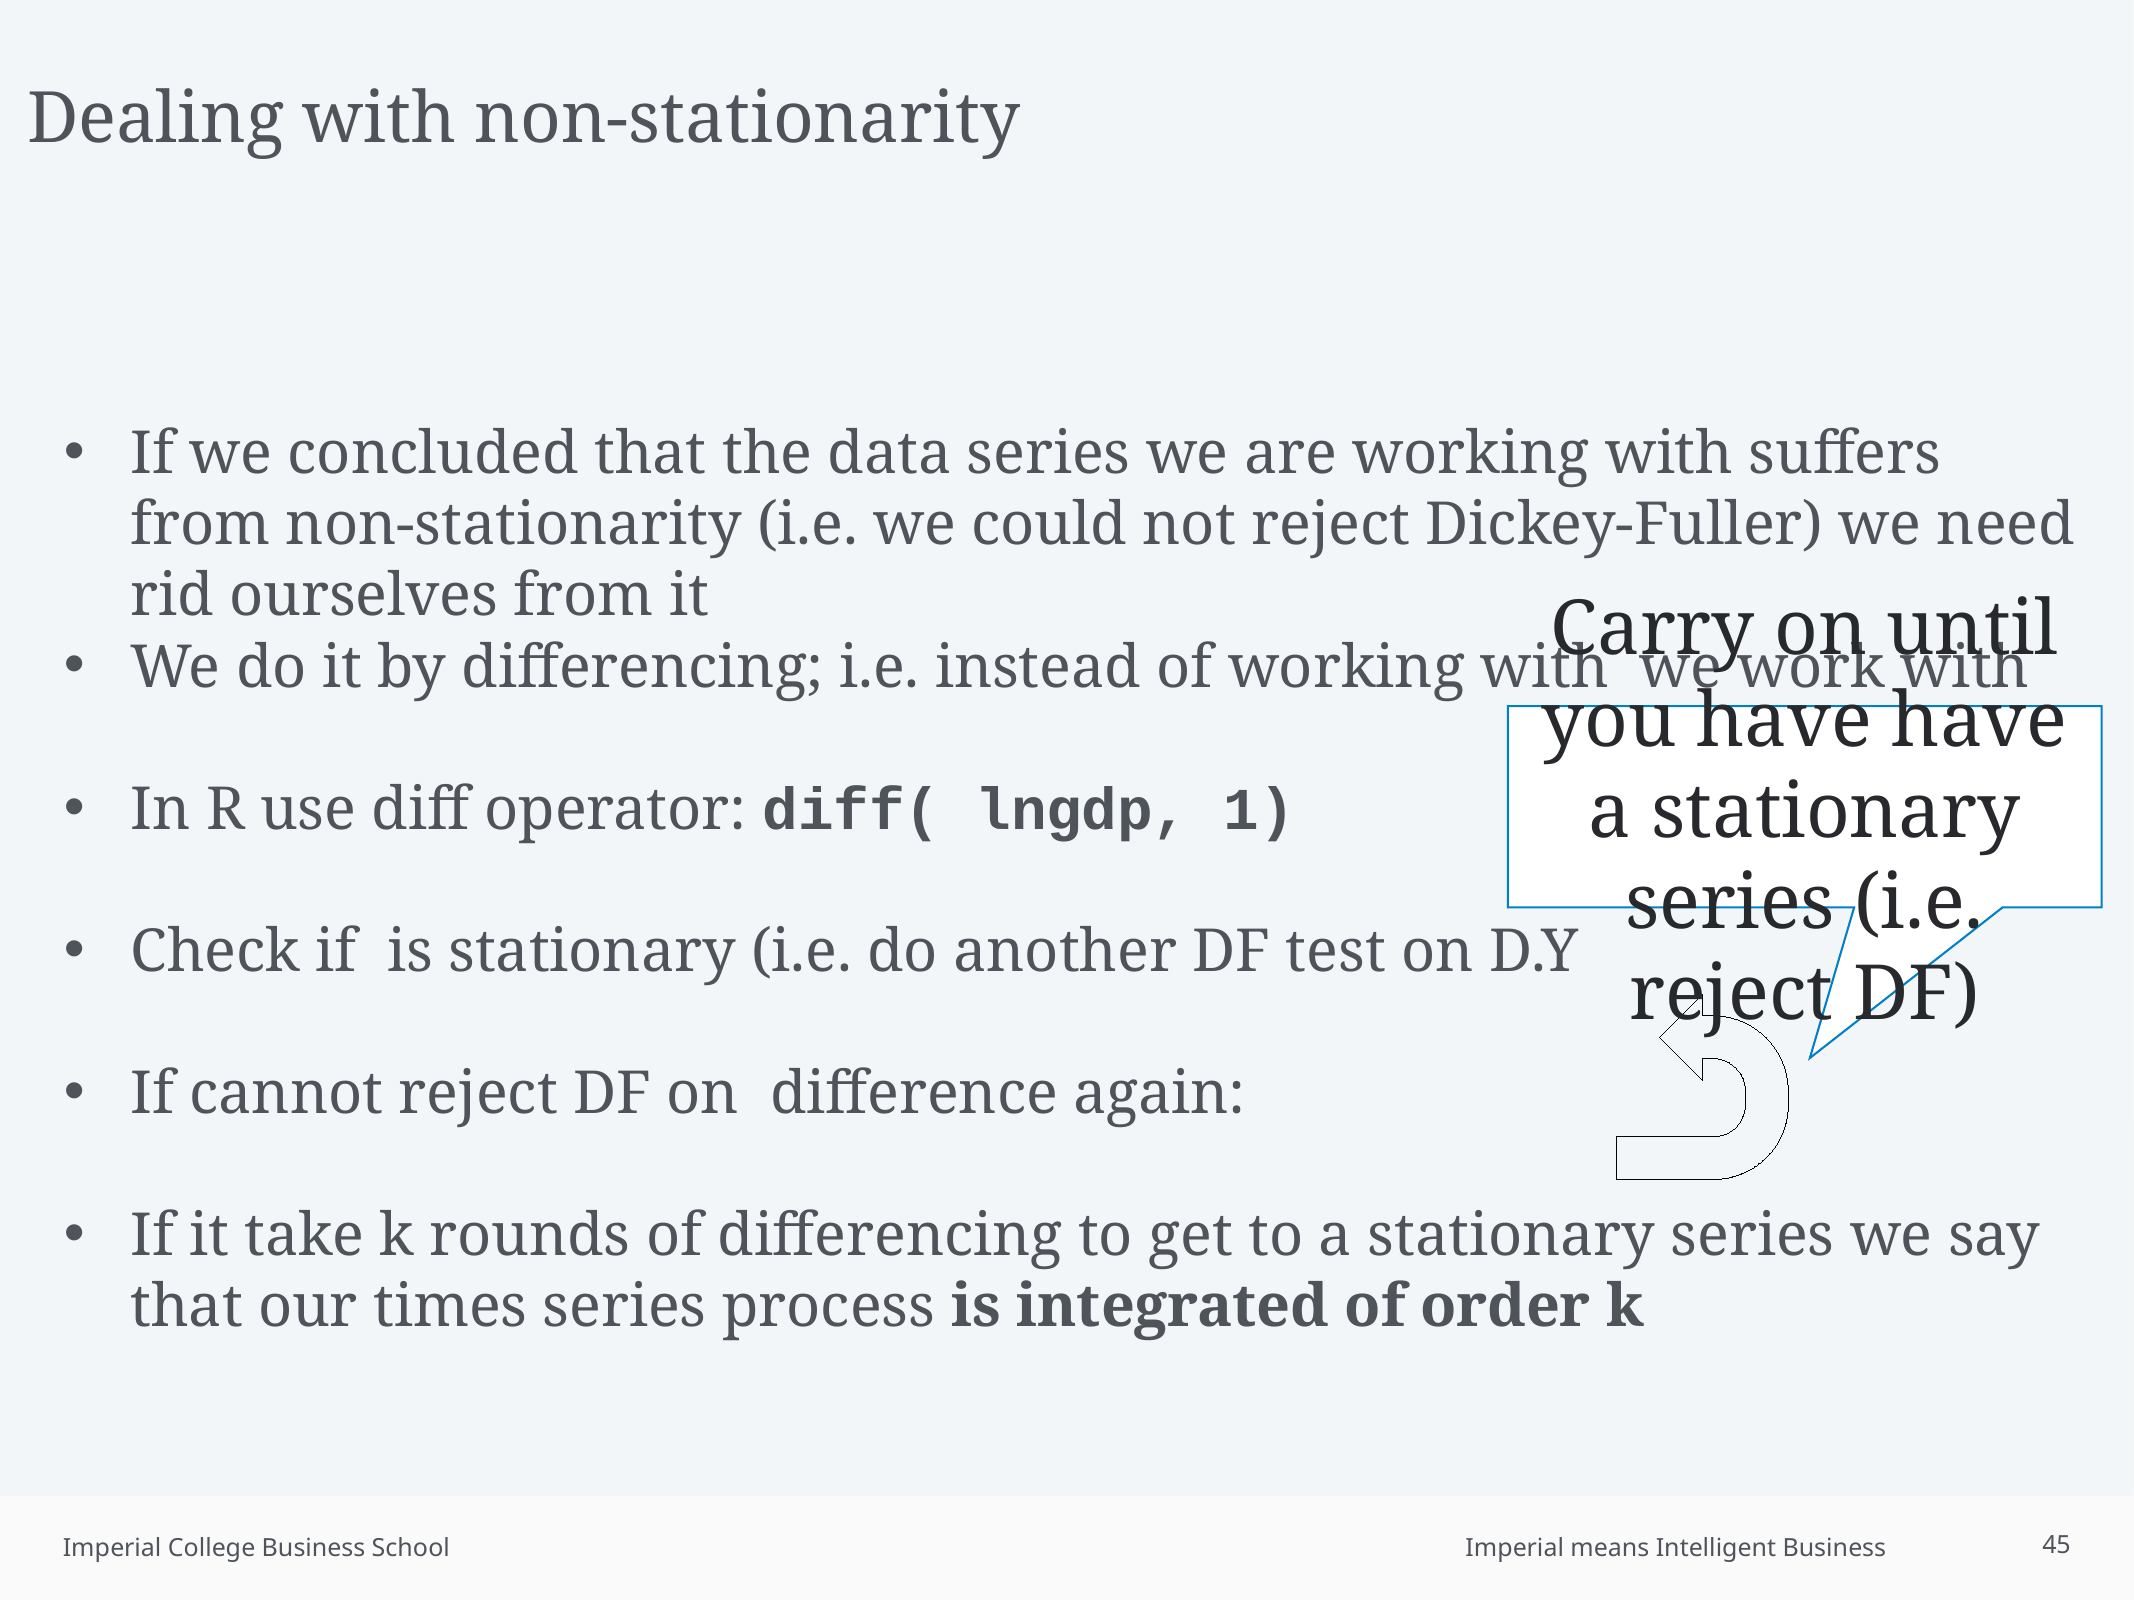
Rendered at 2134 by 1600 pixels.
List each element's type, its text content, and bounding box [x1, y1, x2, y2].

text_box Carry on until you have have a stationary series (i.e. reject DF) [1506, 705, 2103, 1061]
text_box [1616, 994, 1789, 1180]
title Dealing with non-stationarity [26, 77, 1740, 234]
